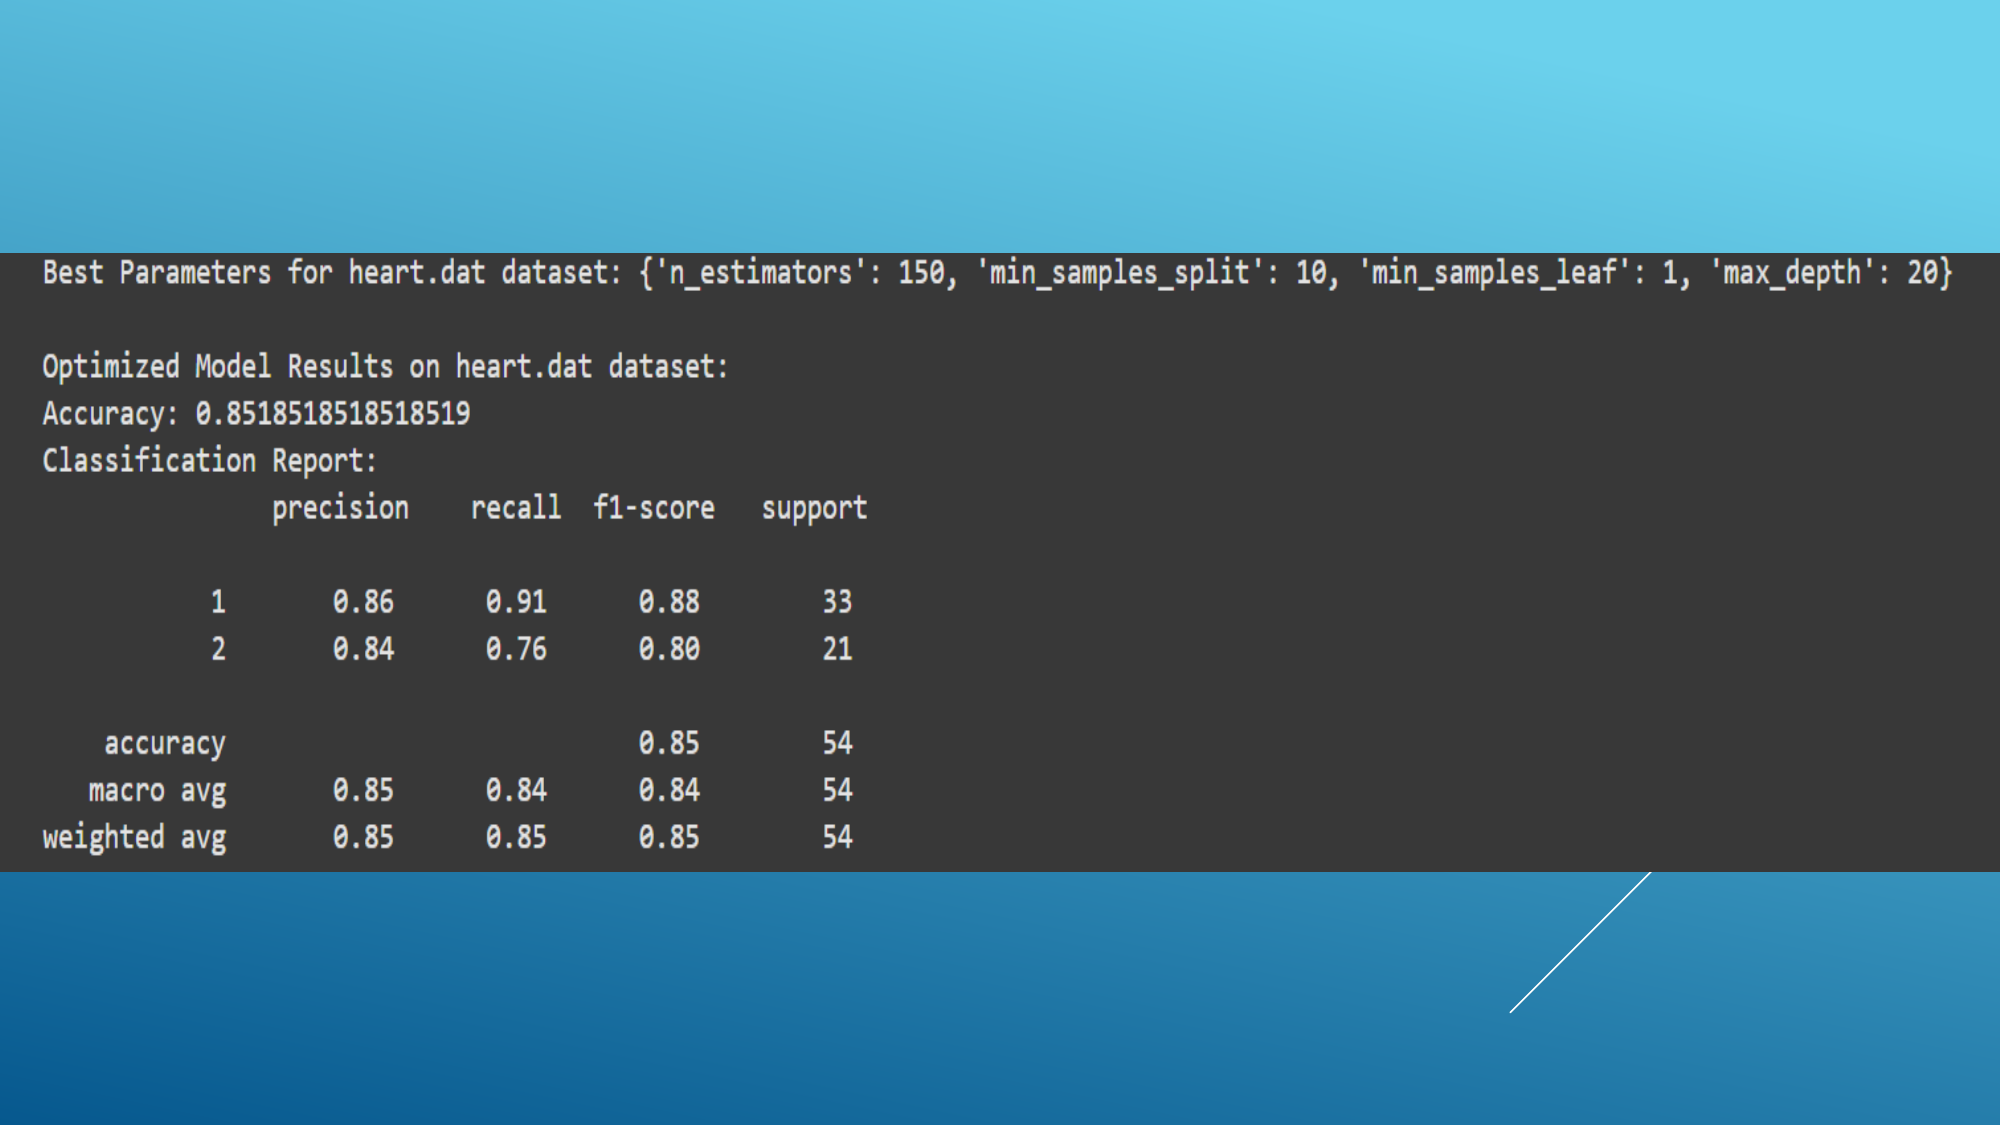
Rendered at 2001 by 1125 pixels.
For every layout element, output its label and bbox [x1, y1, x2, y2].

picture [0, 253, 2000, 872]
